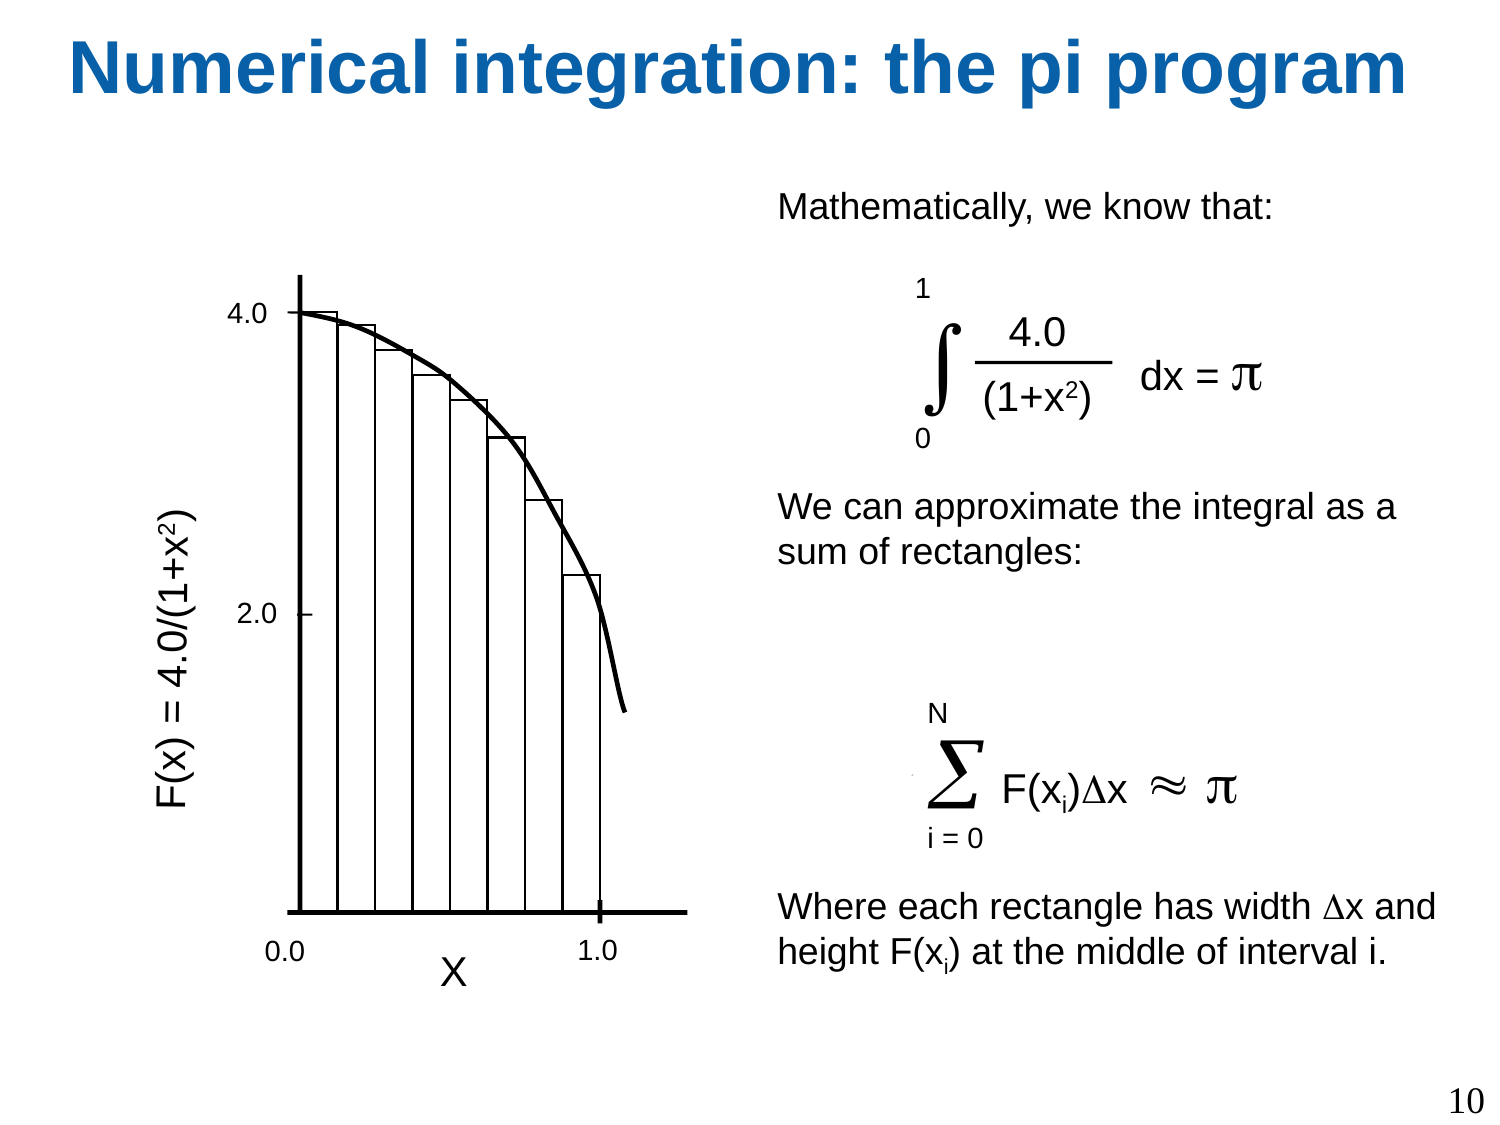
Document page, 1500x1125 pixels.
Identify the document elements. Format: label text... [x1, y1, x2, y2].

slide_number 10 [1187, 1068, 1500, 1113]
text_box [762, 174, 1463, 1070]
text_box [49, 262, 713, 1063]
title Numerical integration: the pi program [68, 18, 1463, 207]
